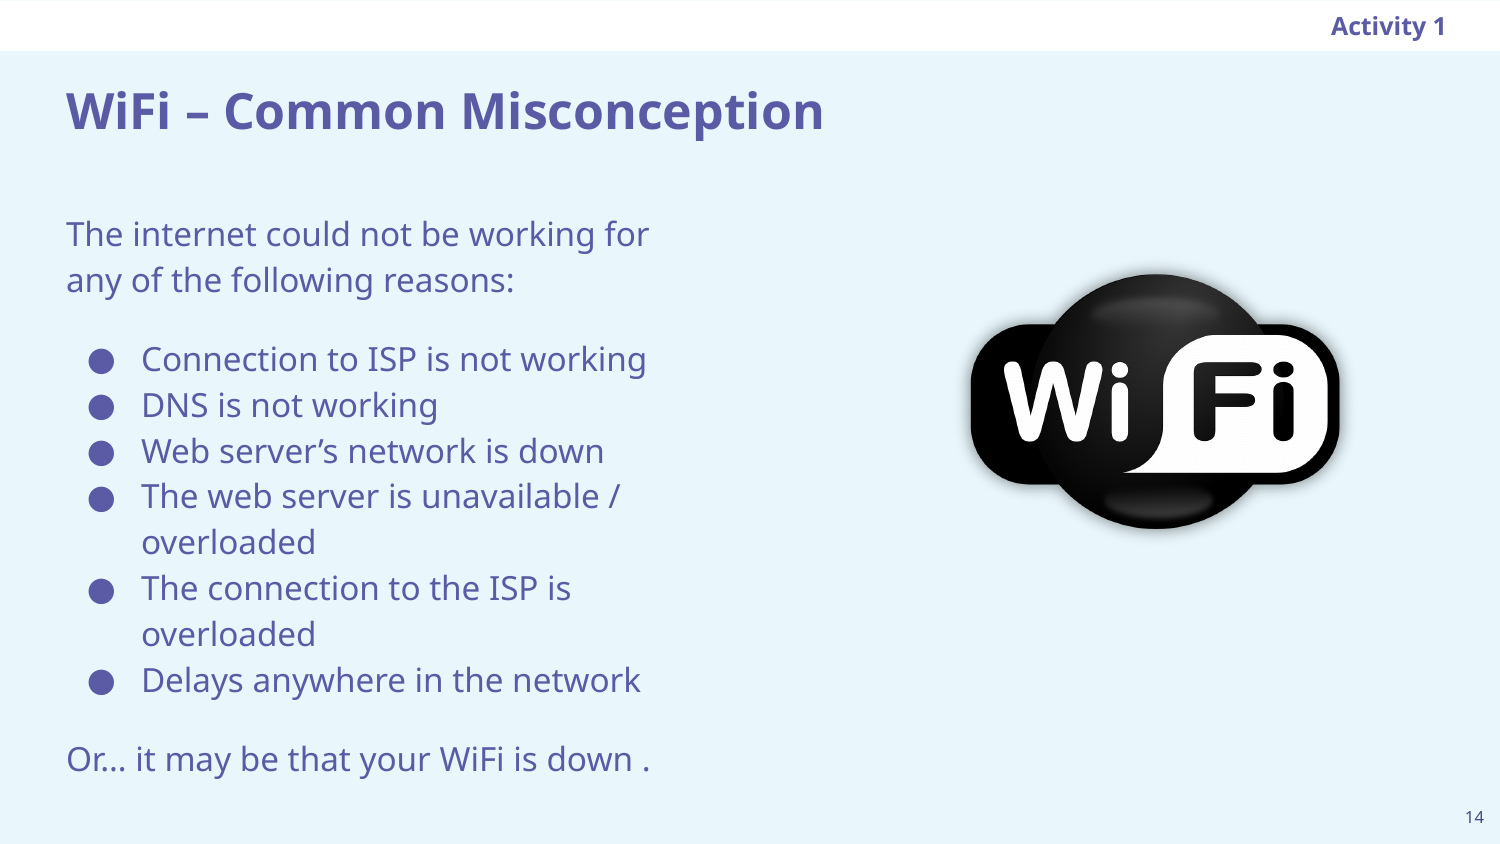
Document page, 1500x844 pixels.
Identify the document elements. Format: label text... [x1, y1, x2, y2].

picture [951, 254, 1359, 549]
slide_number ‹#› [1448, 792, 1500, 844]
list The internet could not be working for any of the following reasons: Connection to ISP is not working DNS is not working Web server’s network is down The web server is unavailable / overloaded The connection to the ISP is overloaded Delays anywhere in the network Or… it may be that your WiFi is down . [51, 191, 723, 793]
subtitle Activity 1 [862, 0, 1448, 52]
title WiFi – Common Misconception [51, 52, 1449, 167]
